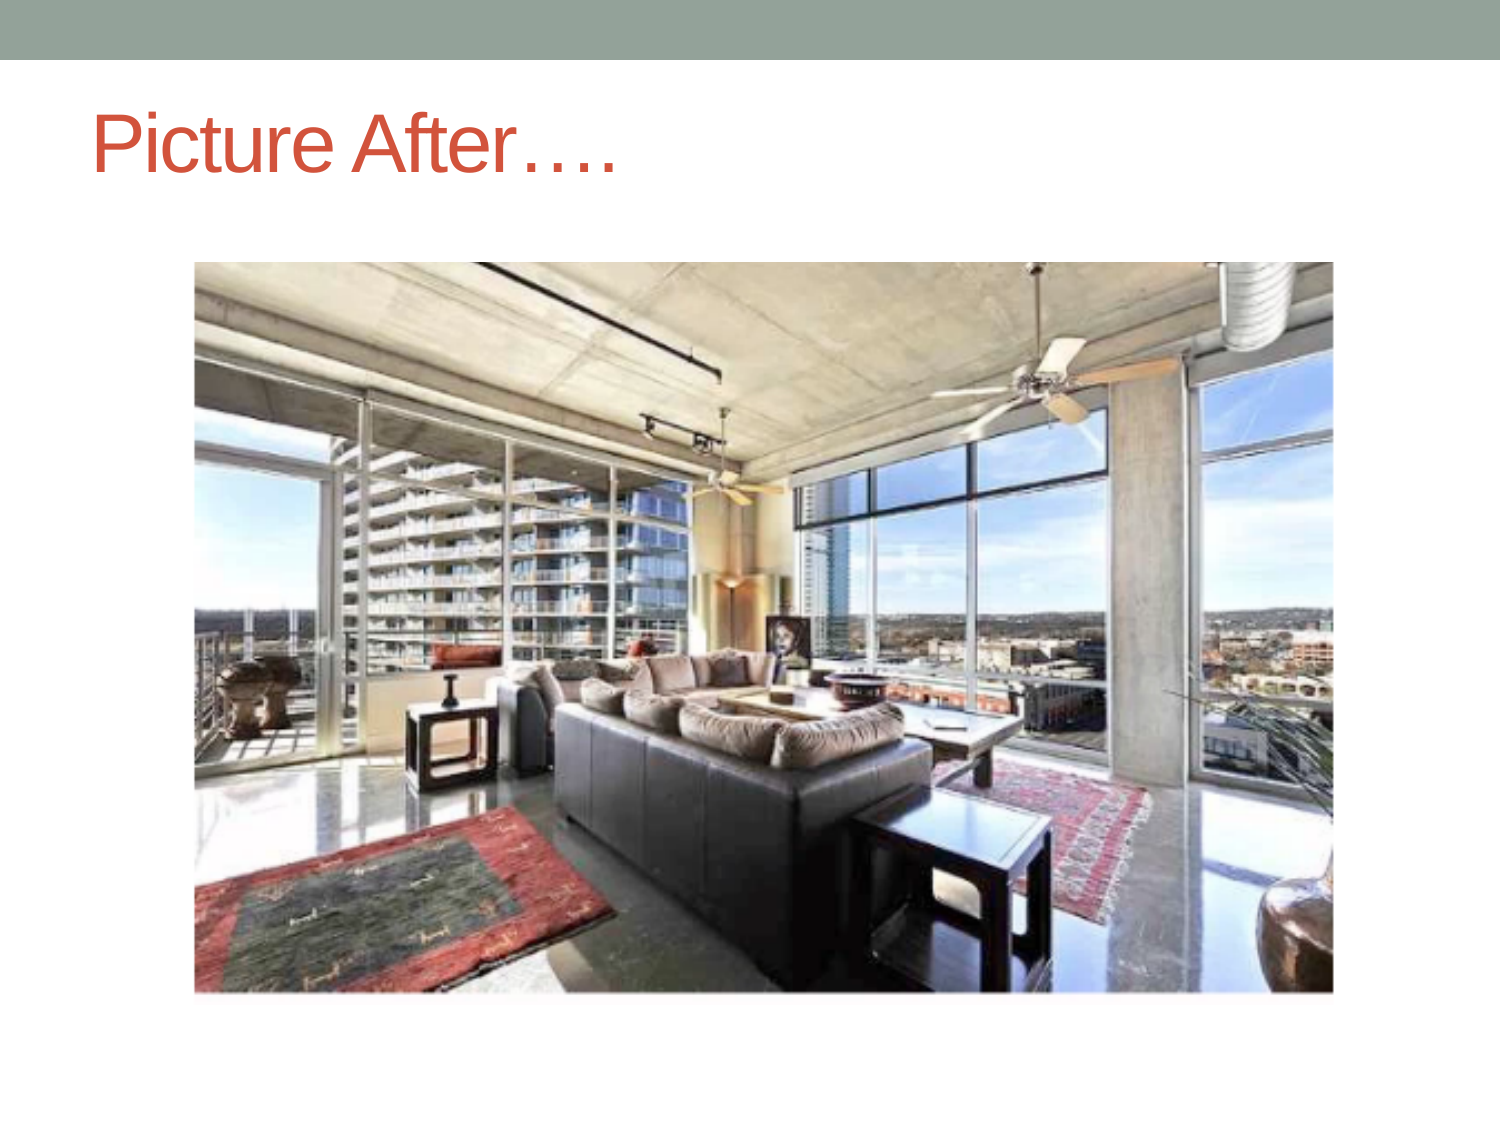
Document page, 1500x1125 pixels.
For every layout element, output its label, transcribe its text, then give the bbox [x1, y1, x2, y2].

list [74, 262, 1426, 1006]
title Picture After…. [75, 45, 1425, 233]
